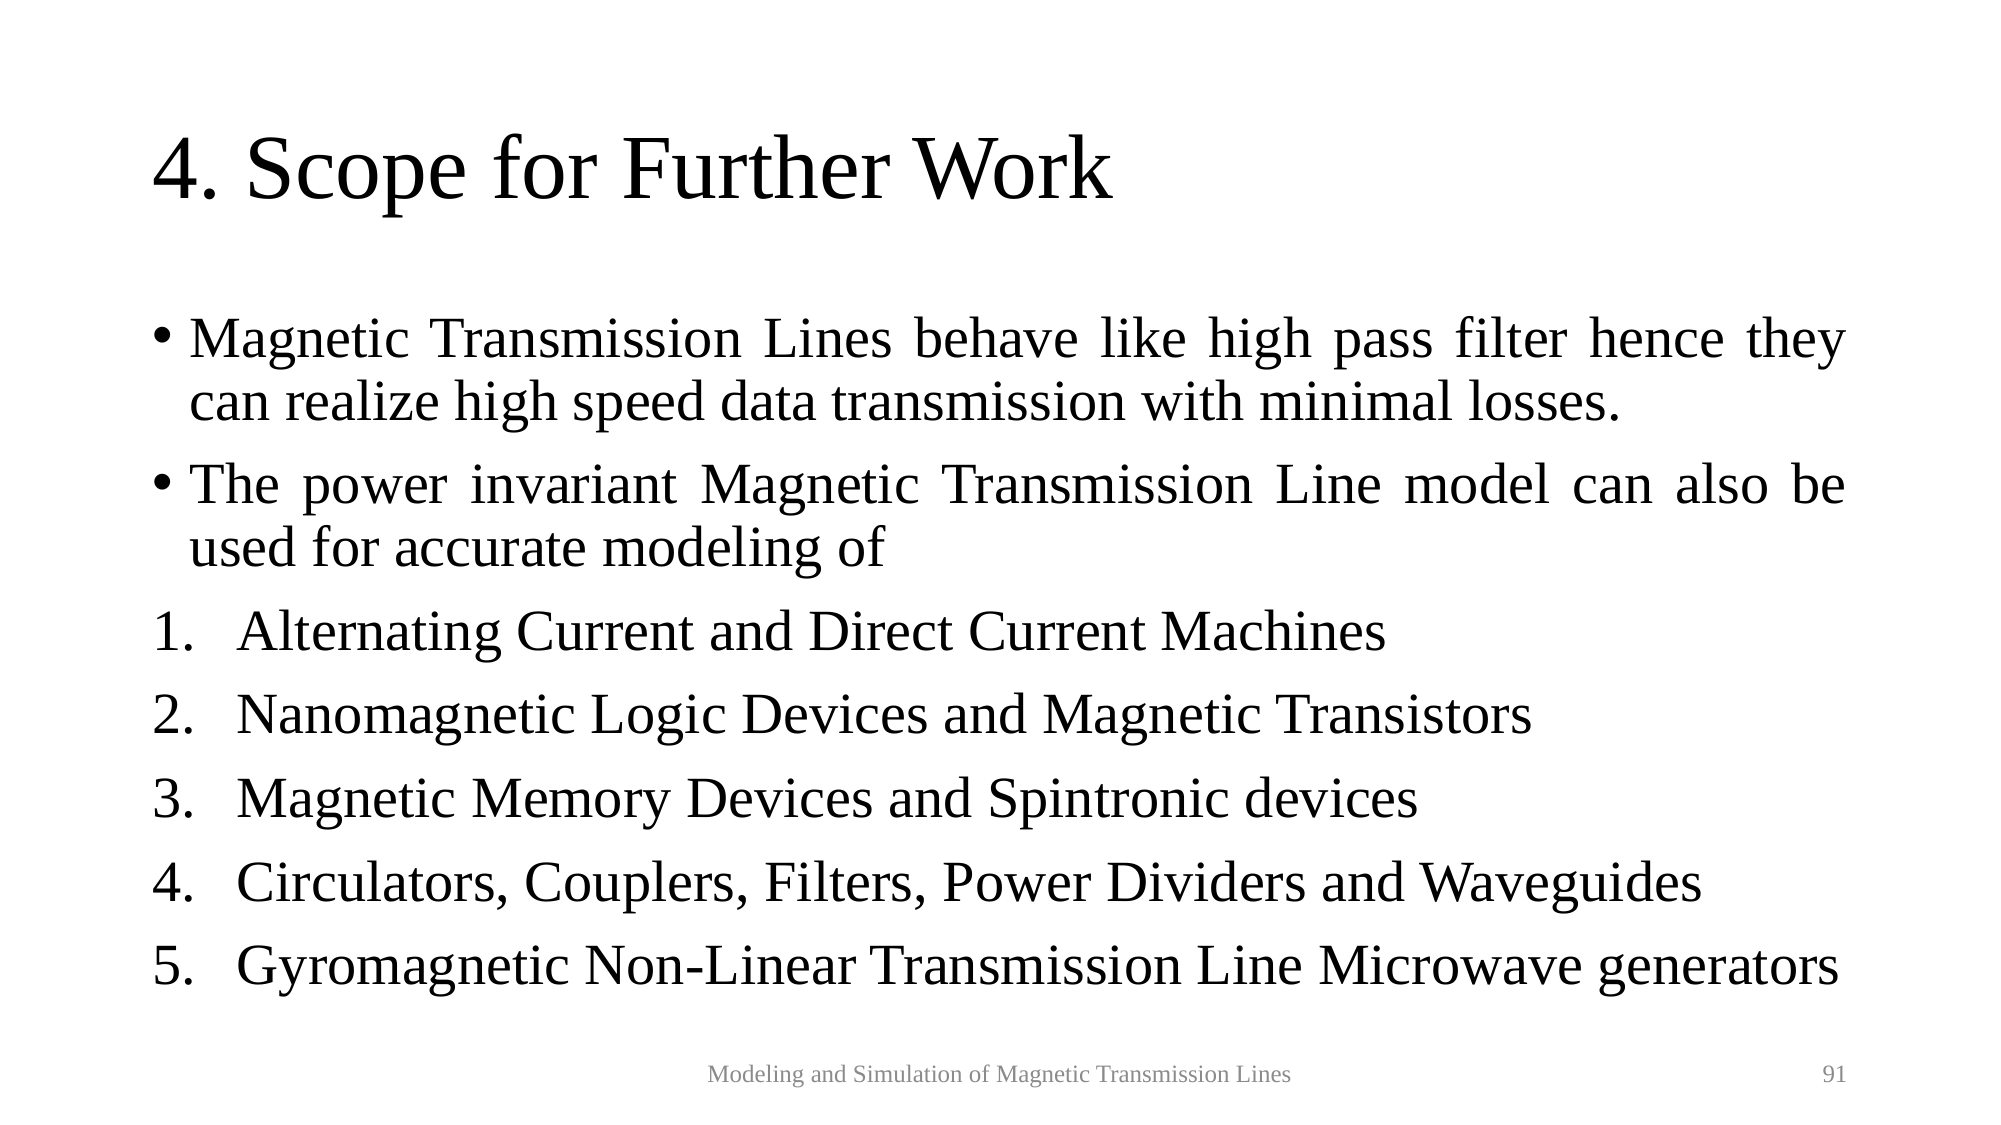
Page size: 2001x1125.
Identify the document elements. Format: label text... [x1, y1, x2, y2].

title 4. Scope for Further Work [137, 59, 1863, 278]
footer Modeling and Simulation of Magnetic Transmission Lines [662, 1042, 1338, 1103]
list Magnetic Transmission Lines behave like high pass filter hence they can realize high speed data transmission with minimal losses. The power invariant Magnetic Transmission Line model can also be used for accurate modeling of Alternating Current and Direct Current Machines Nanomagnetic Logic Devices and Magnetic Transistors Magnetic Memory Devices and Spintronic devices Circulators, Couplers, Filters, Power Dividers and Waveguides Gyromagnetic Non-Linear Transmission Line Microwave generators [137, 299, 1863, 1014]
slide_number 91 [1412, 1042, 1863, 1103]
